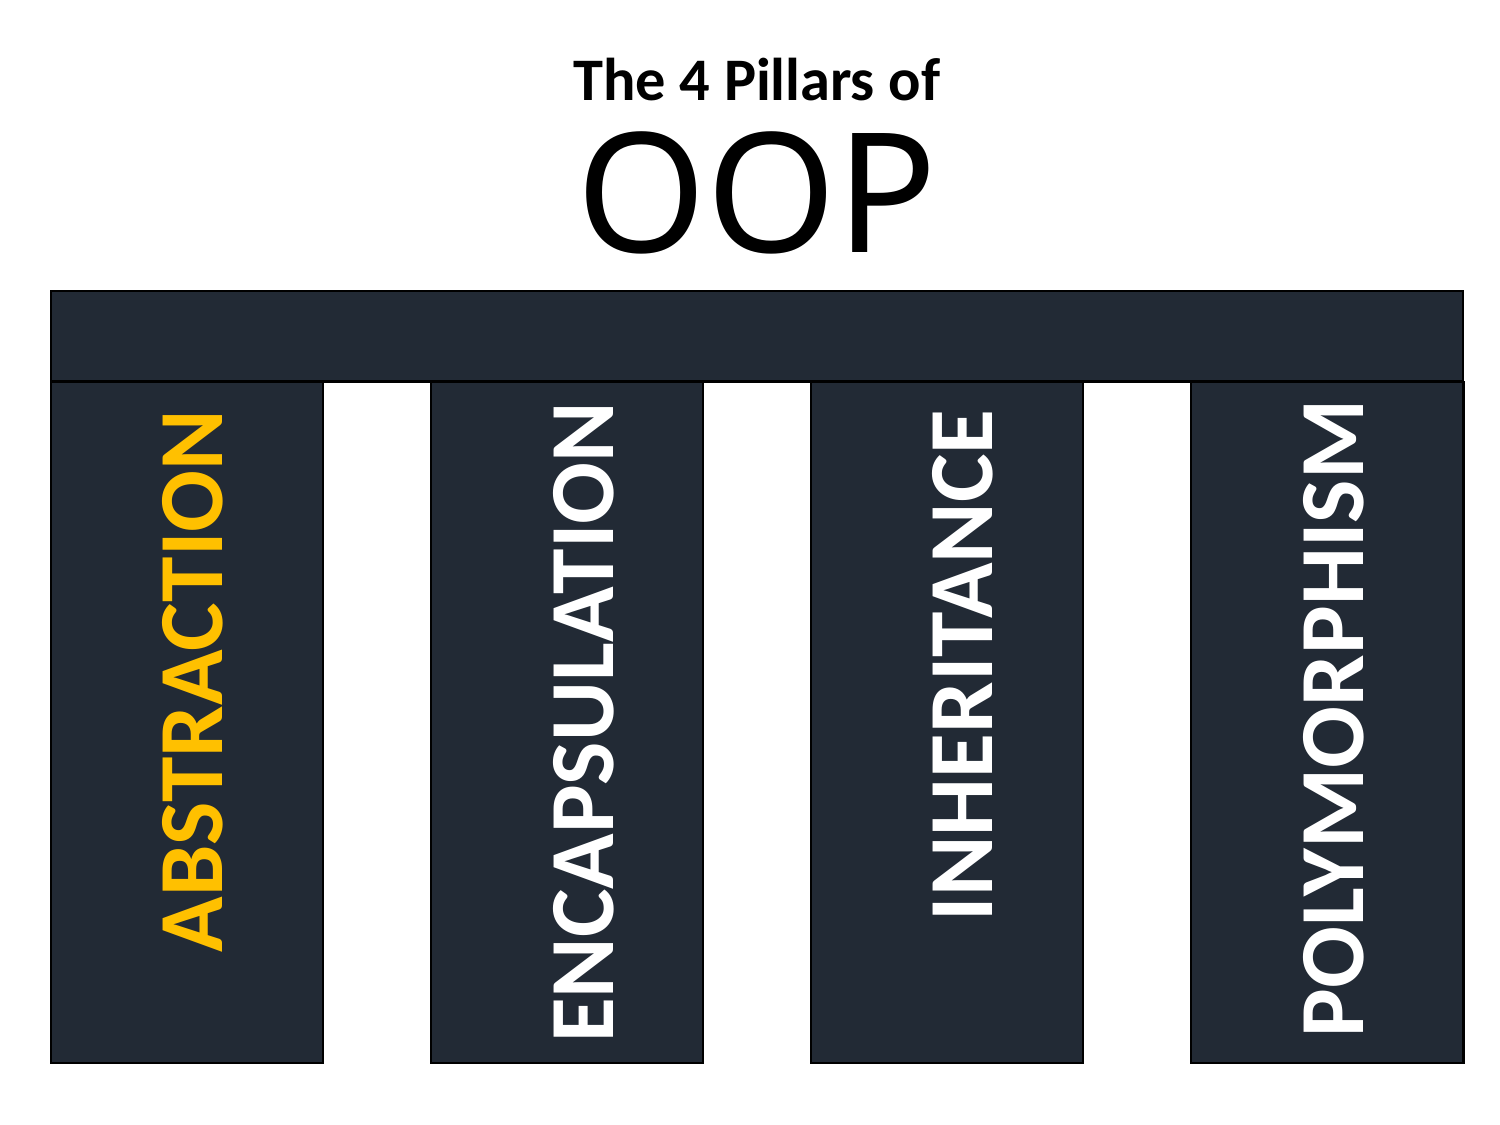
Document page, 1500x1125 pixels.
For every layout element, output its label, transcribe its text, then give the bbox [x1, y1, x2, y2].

text_box [1190, 381, 1465, 1064]
text_box INHERITANCE [893, 394, 1019, 936]
text_box [50, 290, 1464, 383]
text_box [541, 32, 974, 296]
text_box ENCAPSULATION [514, 387, 639, 1058]
text_box POLYMORPHISM [1264, 384, 1389, 1053]
text_box ABSTRACTION [123, 394, 249, 967]
text_box [50, 381, 324, 1064]
text_box [810, 381, 1084, 1064]
text_box [430, 381, 704, 1064]
